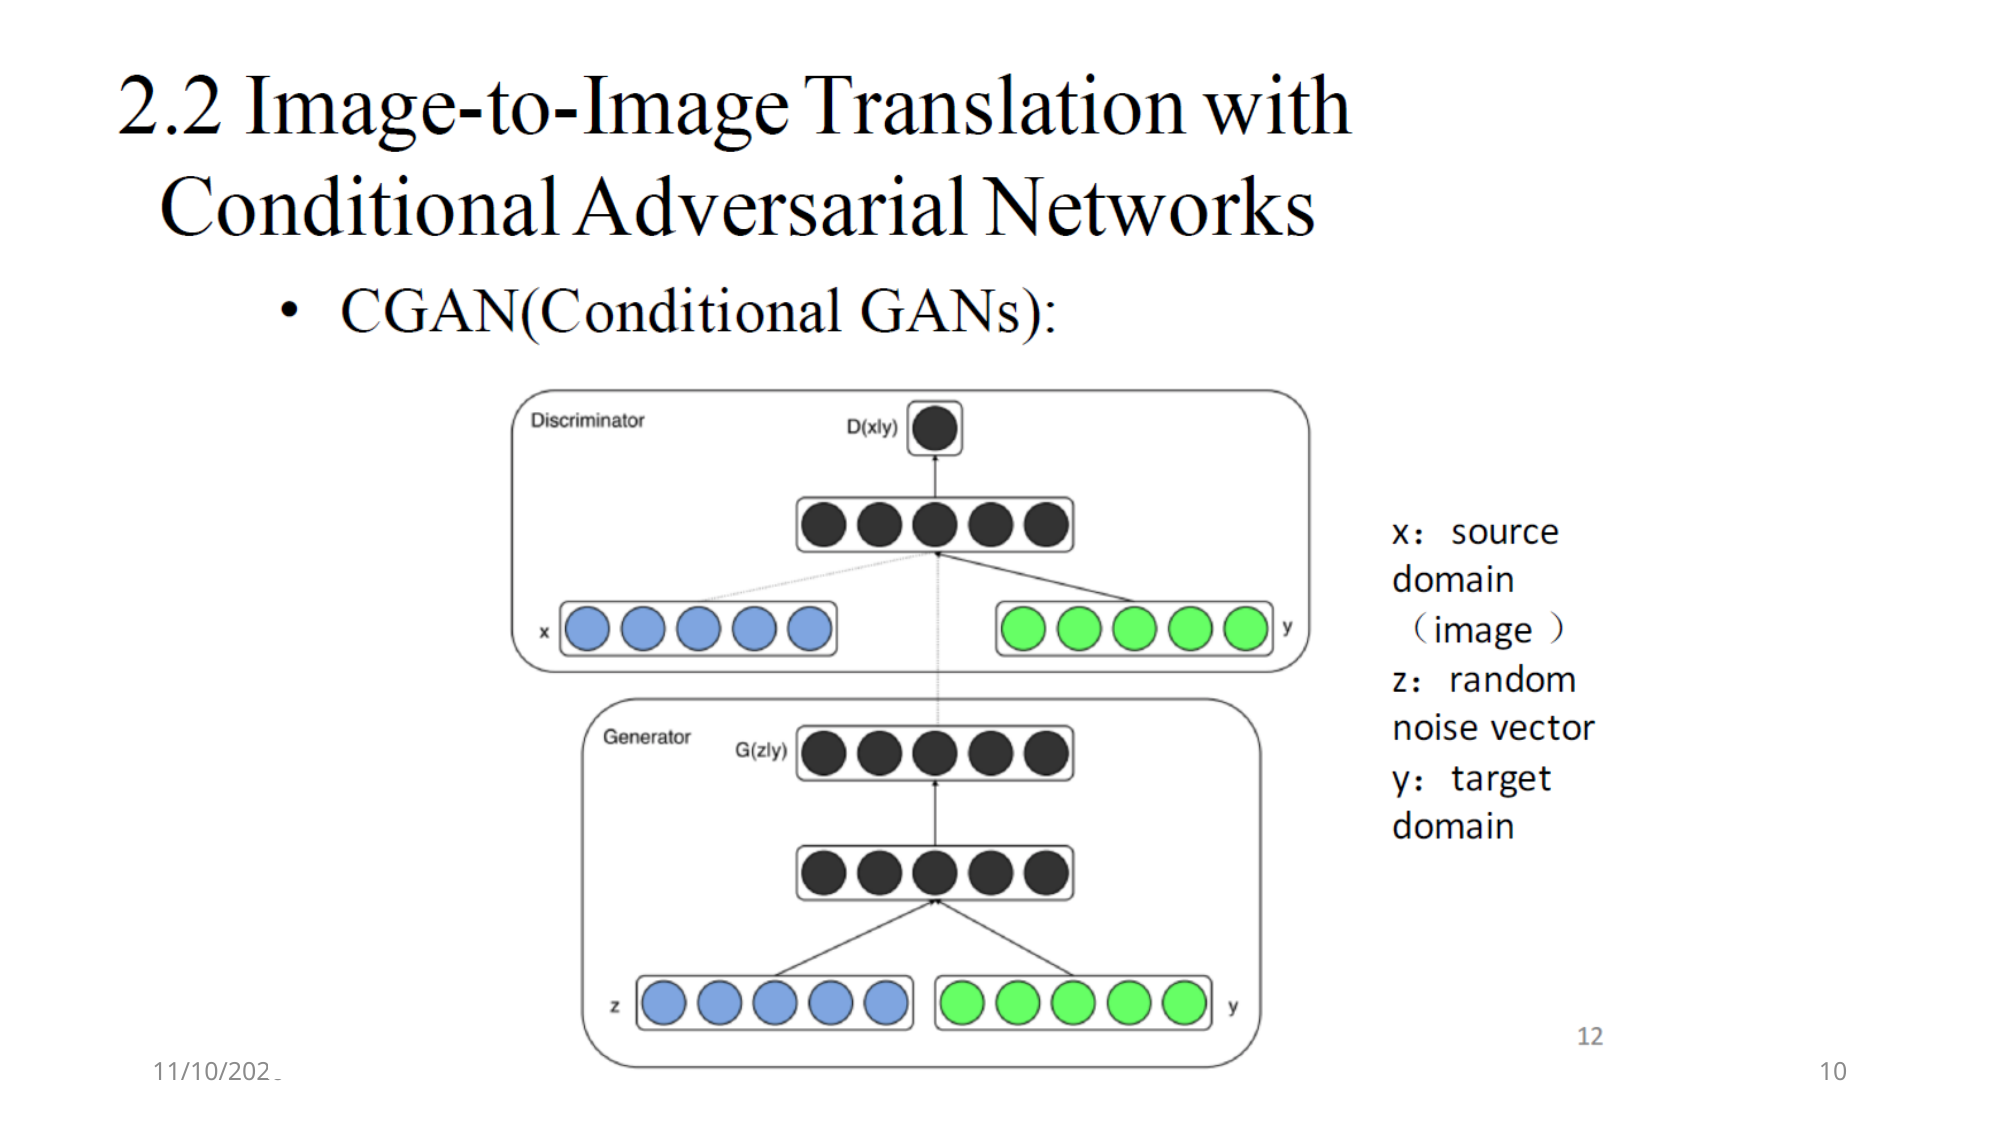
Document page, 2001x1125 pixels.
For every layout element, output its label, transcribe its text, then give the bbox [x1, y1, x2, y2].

picture [75, 46, 1425, 251]
picture [268, 277, 1618, 1079]
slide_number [137, 1042, 588, 1103]
slide_number 10 [1412, 1042, 1863, 1103]
